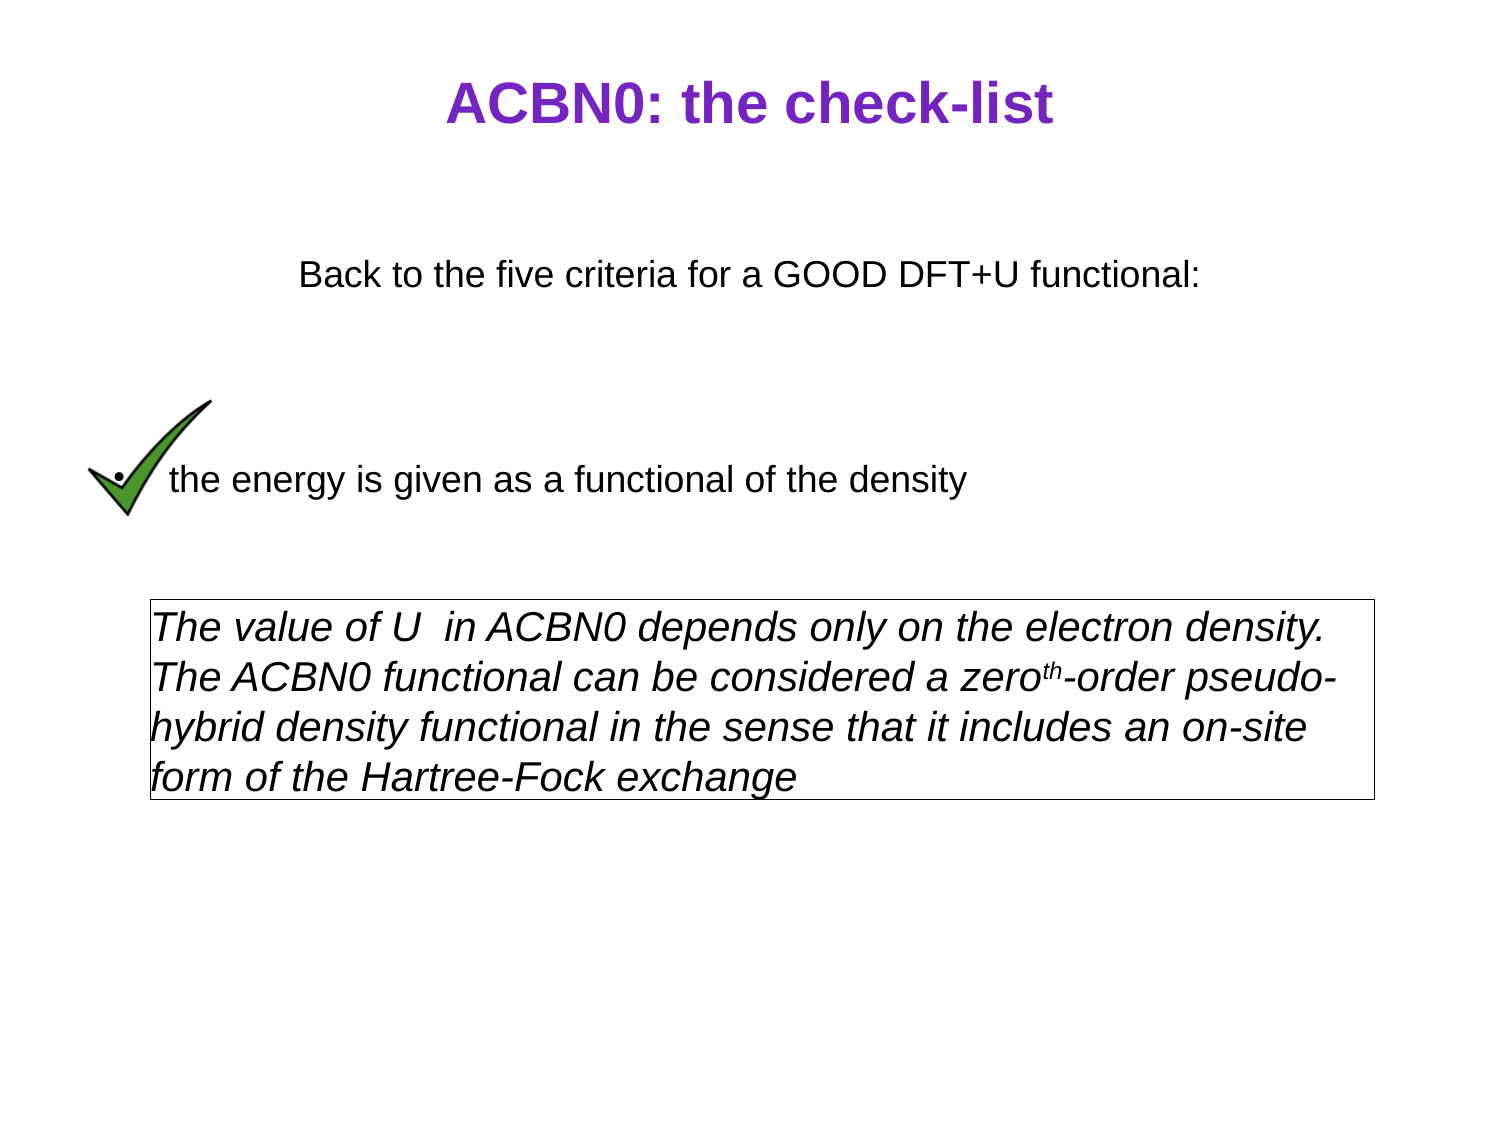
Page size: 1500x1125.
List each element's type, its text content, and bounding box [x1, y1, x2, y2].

title ACBN0: the check-list [111, 49, 1388, 151]
picture [87, 399, 213, 516]
list Back to the five criteria for a GOOD DFT+U functional: (LDA)PBE +U, reduces to (LDA)PBE when (LDA)PBE is known to be good the energy is given as a functional of the density [111, 249, 1388, 588]
text_box The value of U in ACBN0 depends only on the electron density. The ACBN0 functional can be considered a zeroth-order pseudo-hybrid density functional in the sense that it includes an on-site form of the Hartree-Fock exchange [150, 599, 1375, 800]
